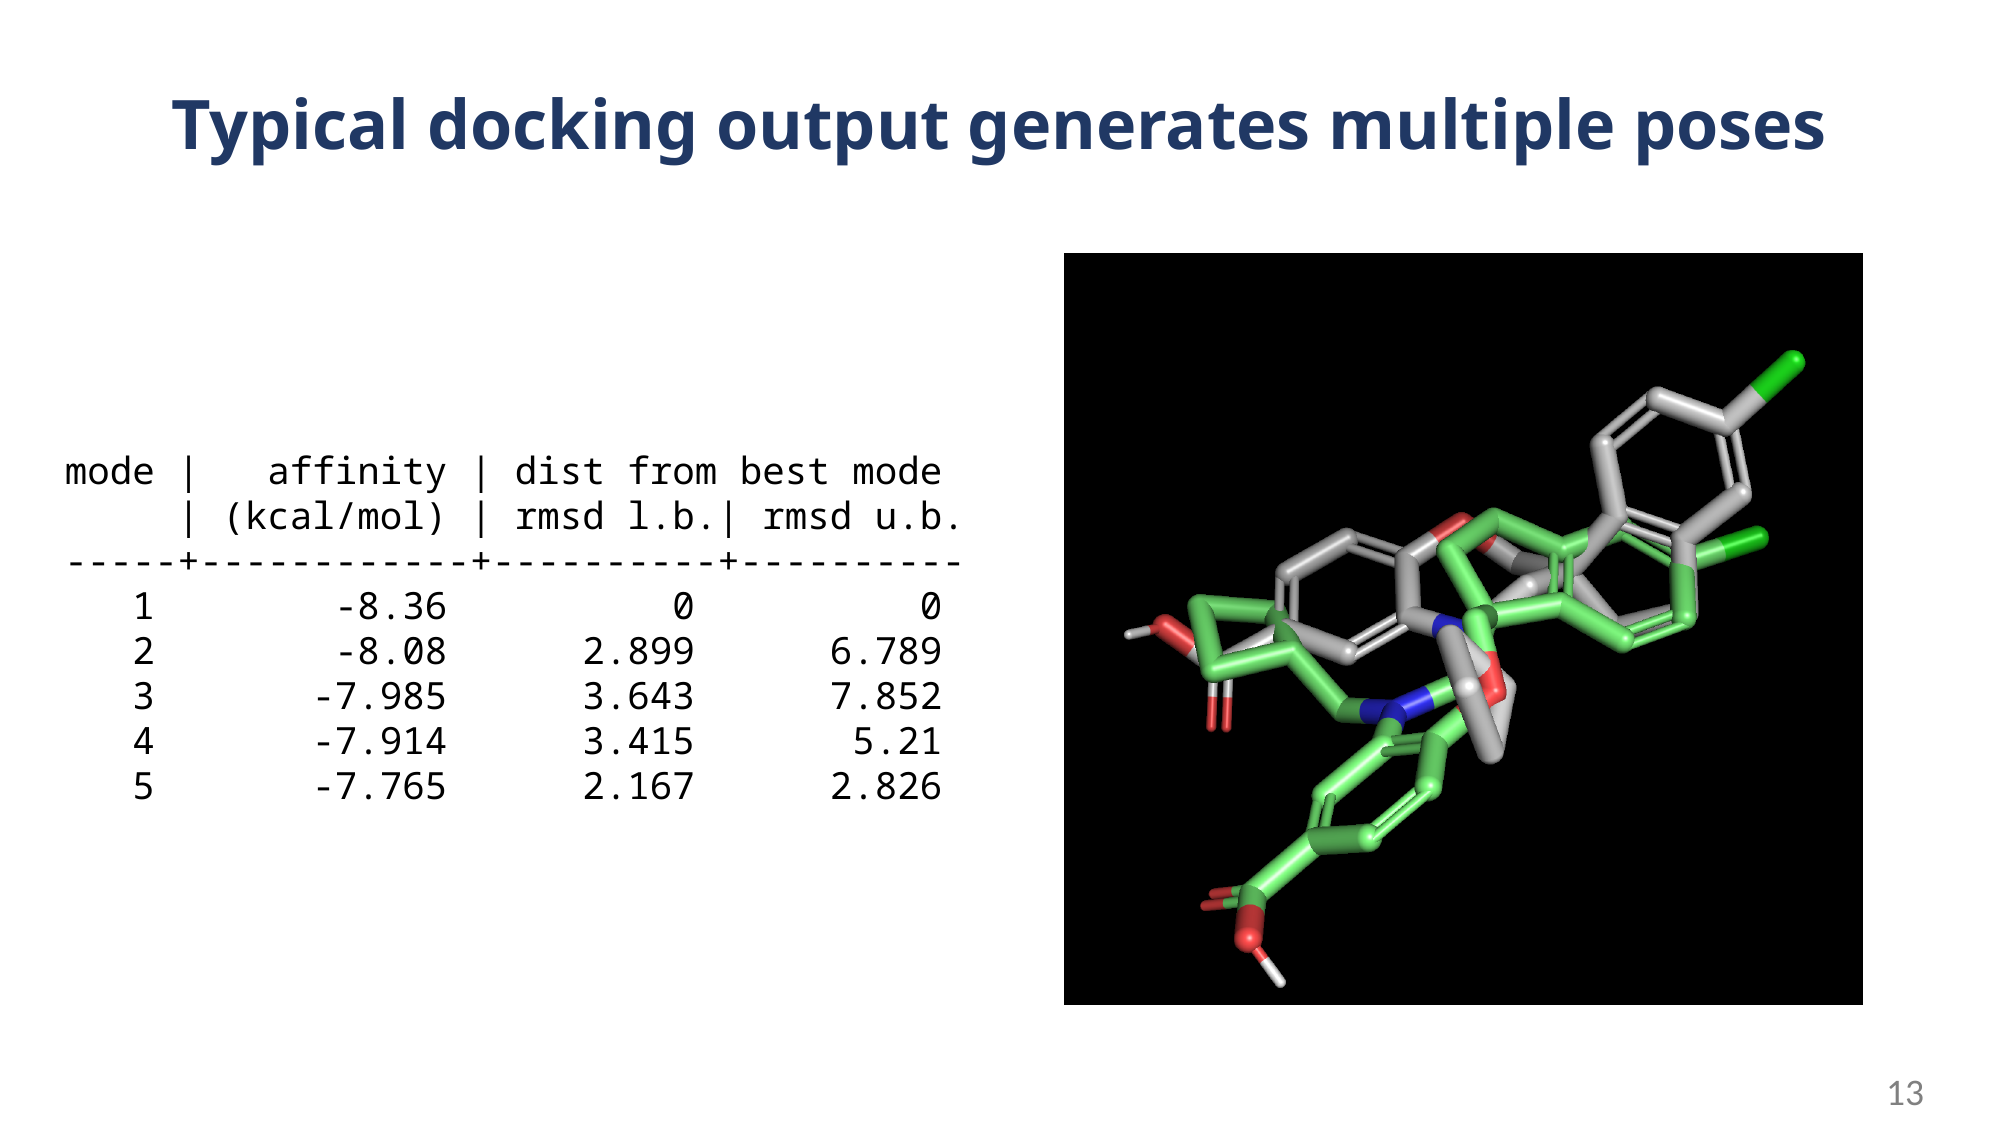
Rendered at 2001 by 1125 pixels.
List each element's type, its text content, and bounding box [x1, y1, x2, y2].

picture [1064, 253, 1863, 1005]
text_box 13 [1881, 1064, 1945, 1117]
title Typical docking output generates multiple poses [137, 59, 1863, 197]
text_box mode | affinity | dist from best mode | (kcal/mol) | rmsd l.b.| rmsd u.b. -----+------------+----------+---------- 1 -8.36 0 0 2 -8.08 2.899 6.789 3 -7.985 3.643 7.852 4 -7.914 3.415 5.21 5 -7.765 2.167 2.826 [50, 439, 1051, 815]
